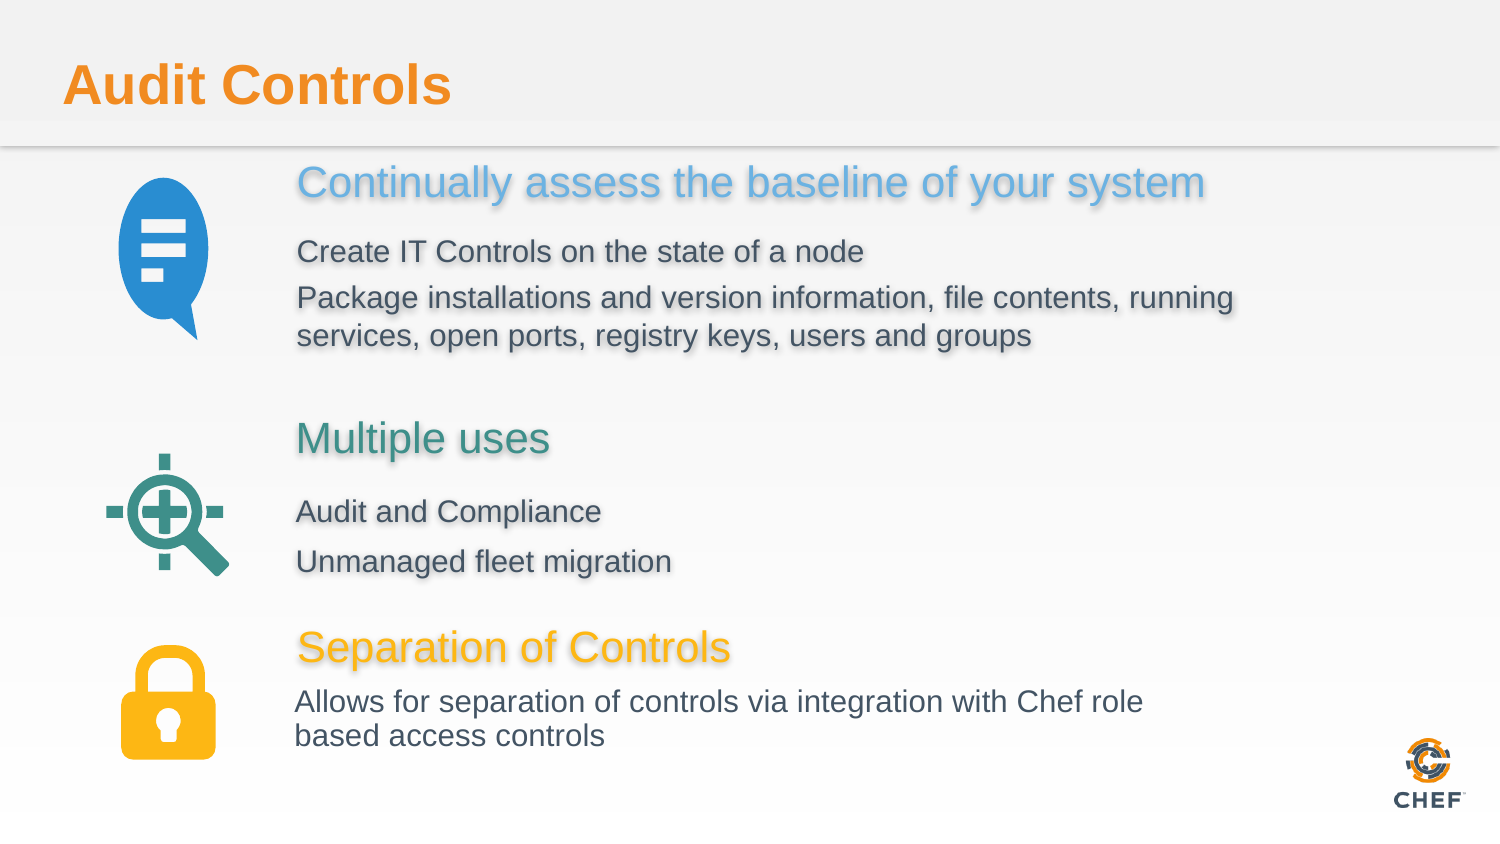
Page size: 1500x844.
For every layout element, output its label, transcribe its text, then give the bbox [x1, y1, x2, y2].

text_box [118, 114, 1440, 377]
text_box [106, 395, 1439, 625]
text_box [0, 0, 1500, 146]
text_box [120, 604, 1433, 760]
title Audit Controls [62, 56, 1438, 119]
picture [1394, 738, 1466, 808]
